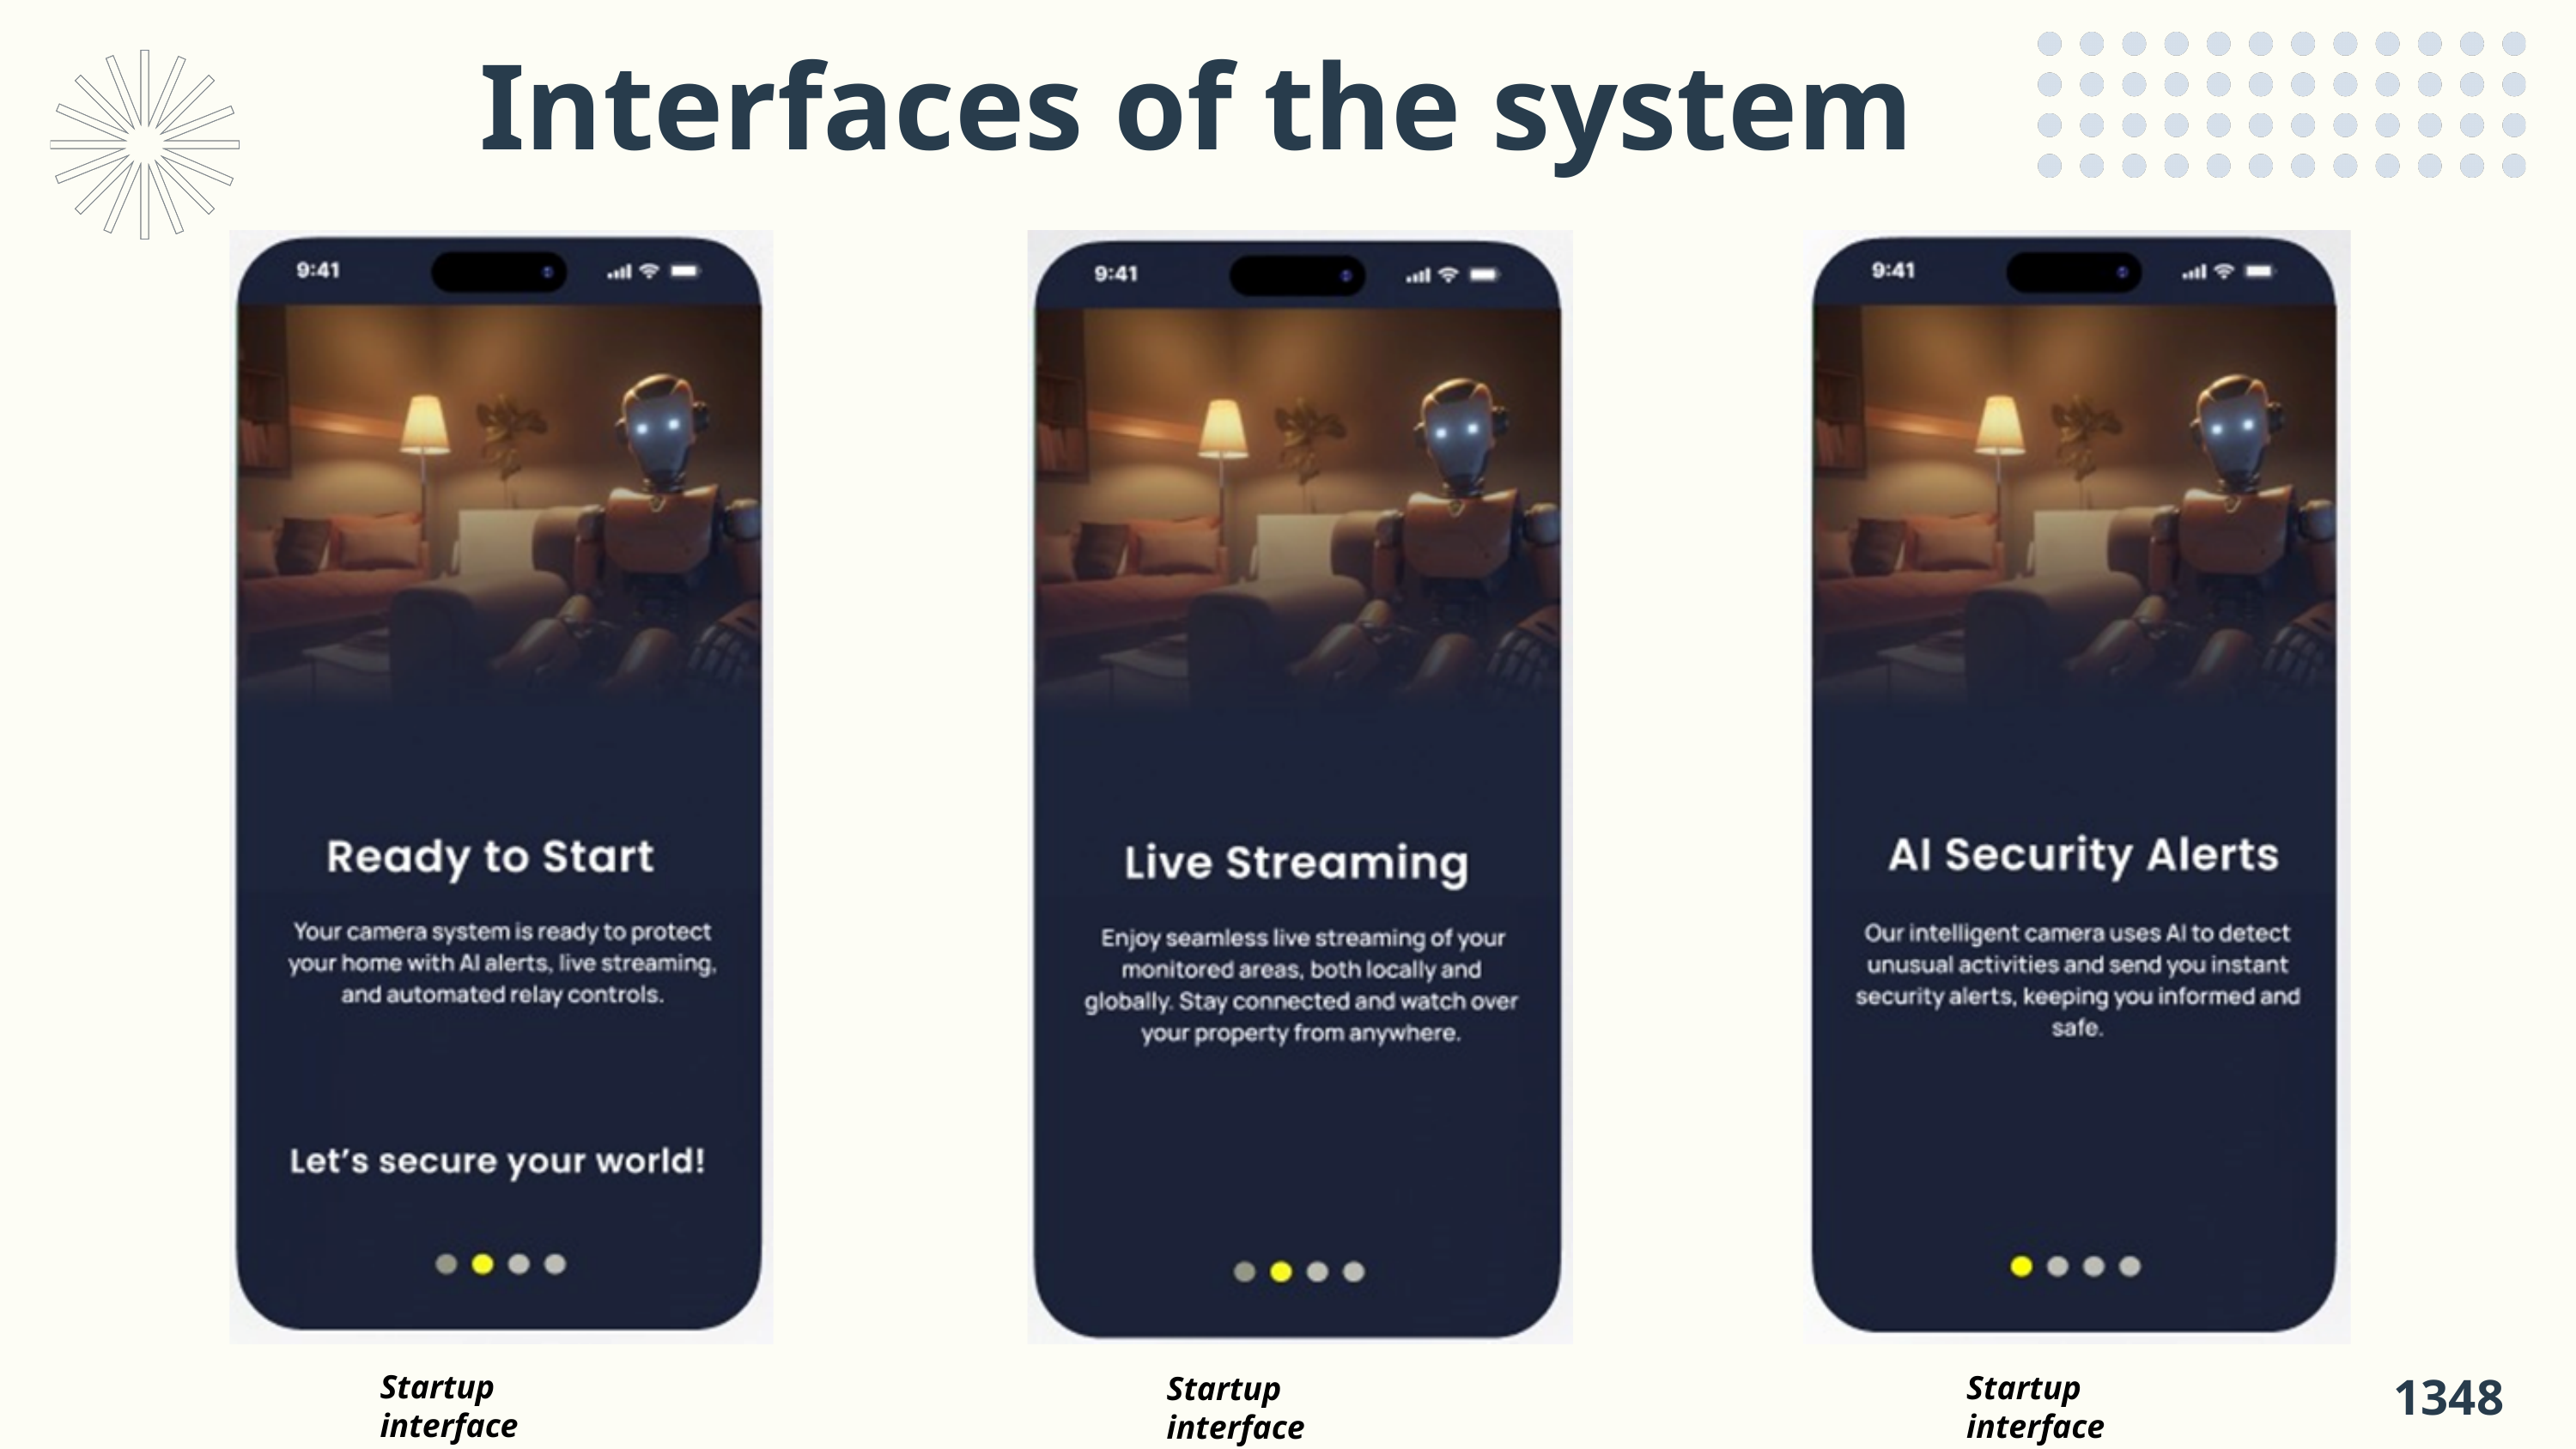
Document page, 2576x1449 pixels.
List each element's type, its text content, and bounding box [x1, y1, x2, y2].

text_box Startup interface [367, 1360, 636, 1449]
text_box 1348 [2339, 1357, 2558, 1425]
text_box [2038, 32, 2526, 178]
text_box [50, 50, 240, 239]
text_box Interfaces of the system [479, 33, 2028, 174]
text_box [1027, 230, 1573, 1344]
text_box Startup interface [1153, 1361, 1423, 1449]
text_box Startup interface [1953, 1361, 2222, 1449]
text_box [229, 230, 774, 1344]
text_box [1803, 230, 2351, 1344]
